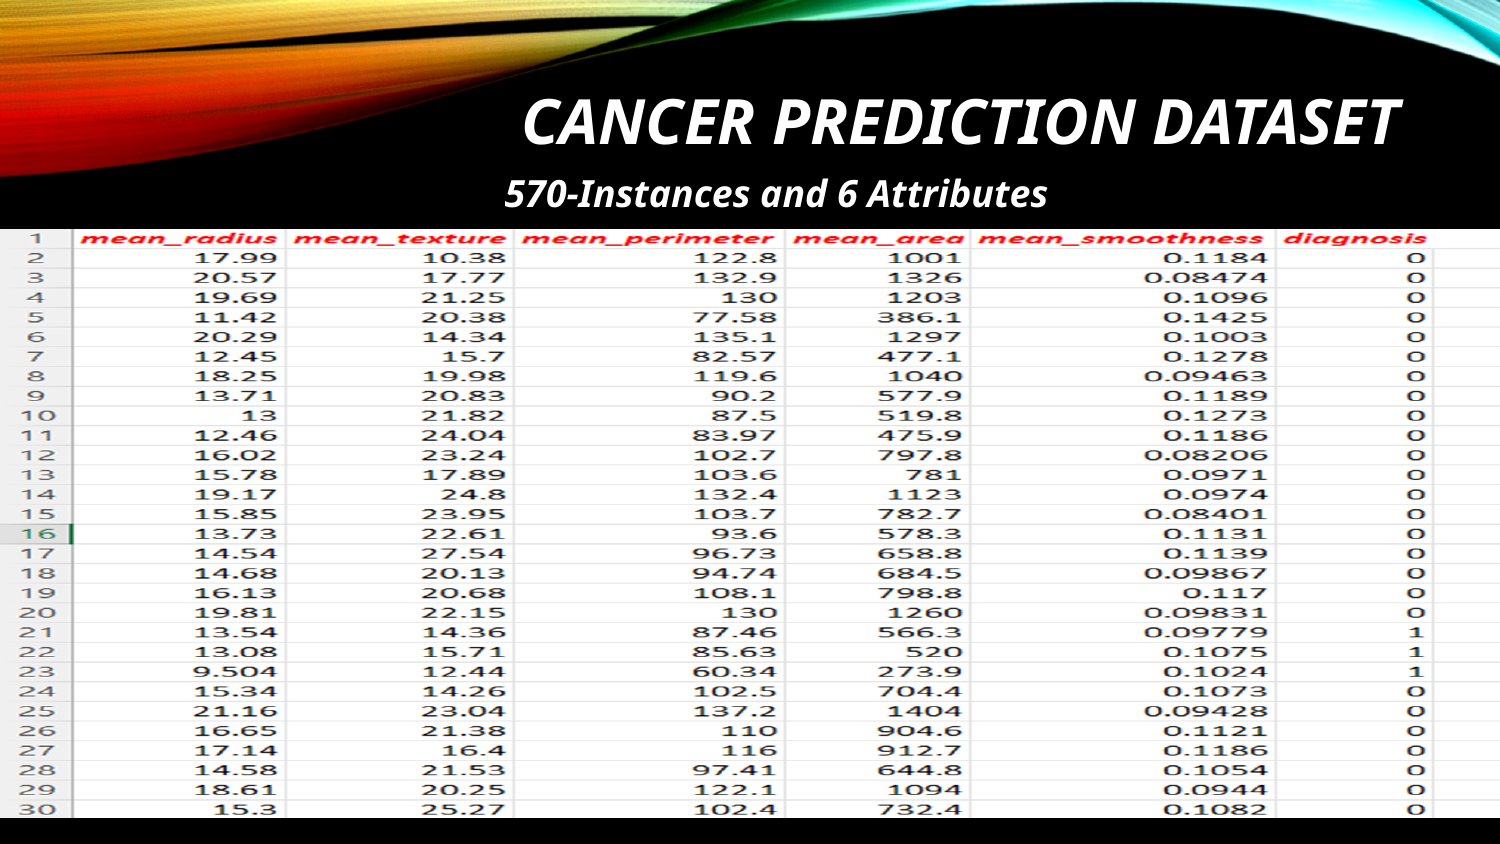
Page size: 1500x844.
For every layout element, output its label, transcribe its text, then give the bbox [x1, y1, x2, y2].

text_box 570-Instances and 6 Attributes [489, 163, 1222, 223]
picture [0, 0, 1500, 178]
title CANCER PREDICtion dataset [356, 66, 1416, 183]
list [0, 228, 1500, 818]
